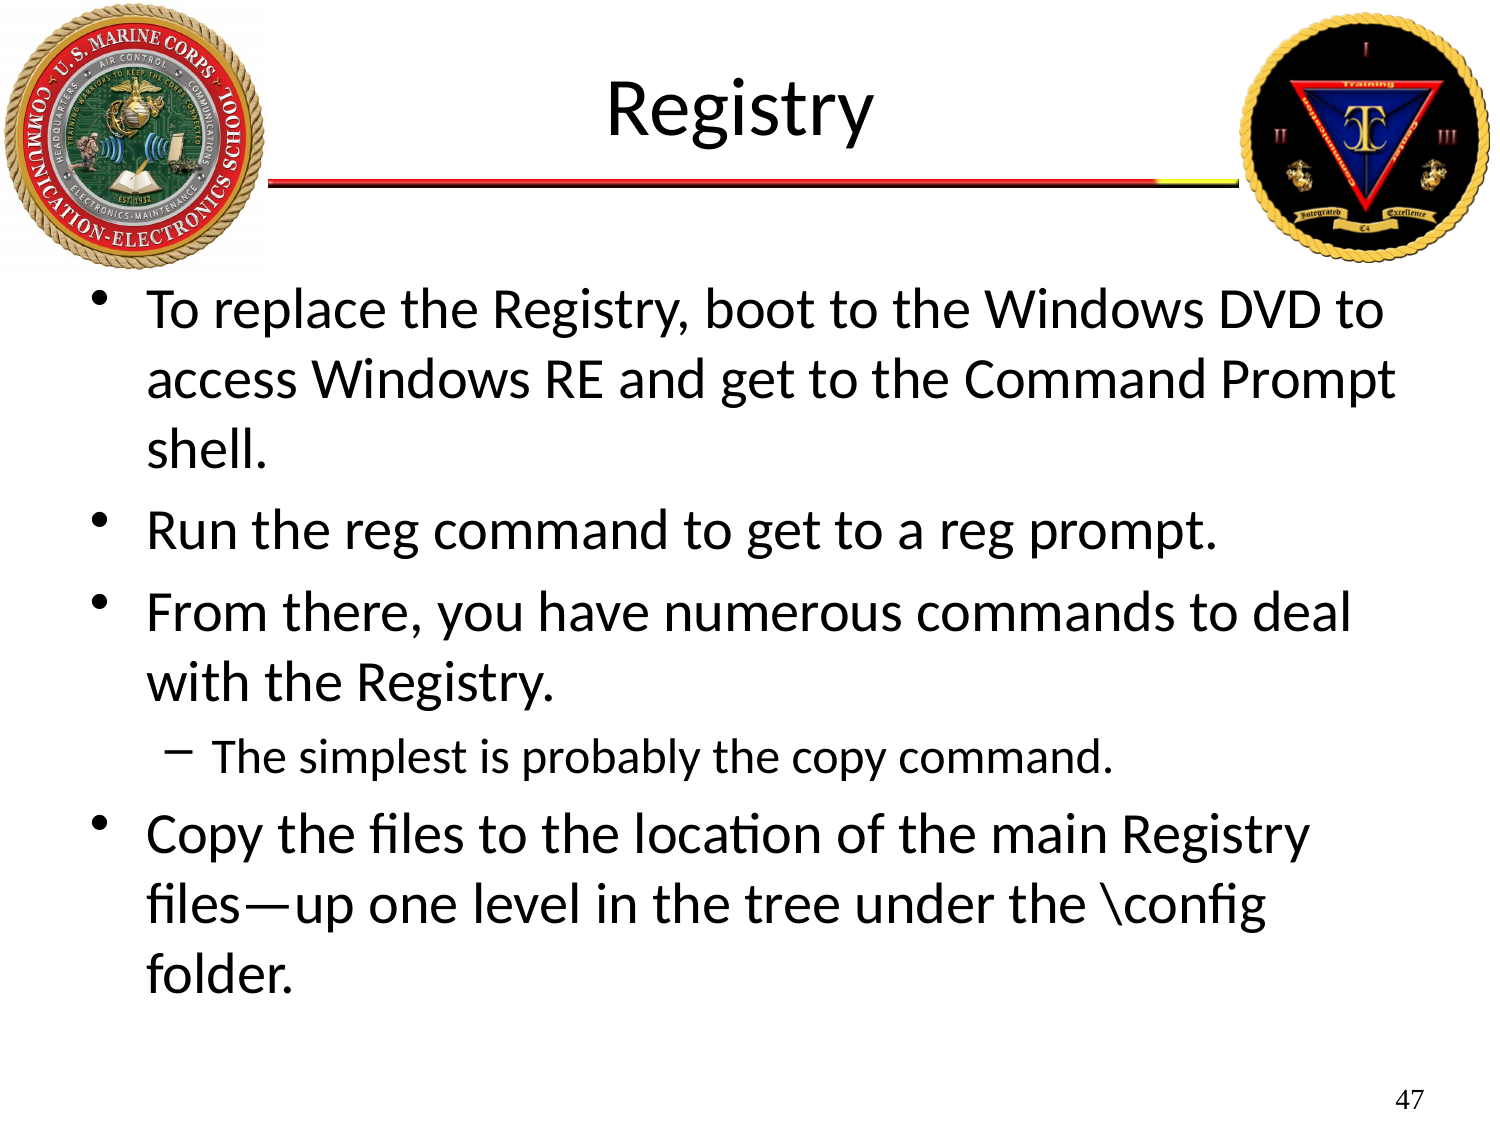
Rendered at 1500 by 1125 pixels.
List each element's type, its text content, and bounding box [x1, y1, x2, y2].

list To replace the Registry, boot to the Windows DVD to access Windows RE and get to the Command Prompt shell. Run the reg command to get to a reg prompt. From there, you have numerous commands to deal with the Registry. The simplest is probably the copy command. Copy the files to the location of the main Registry files—up one level in the tree under the \config folder. [75, 262, 1425, 1005]
picture [1239, 12, 1490, 263]
title Registry [75, 45, 1425, 233]
picture [0, 0, 268, 274]
